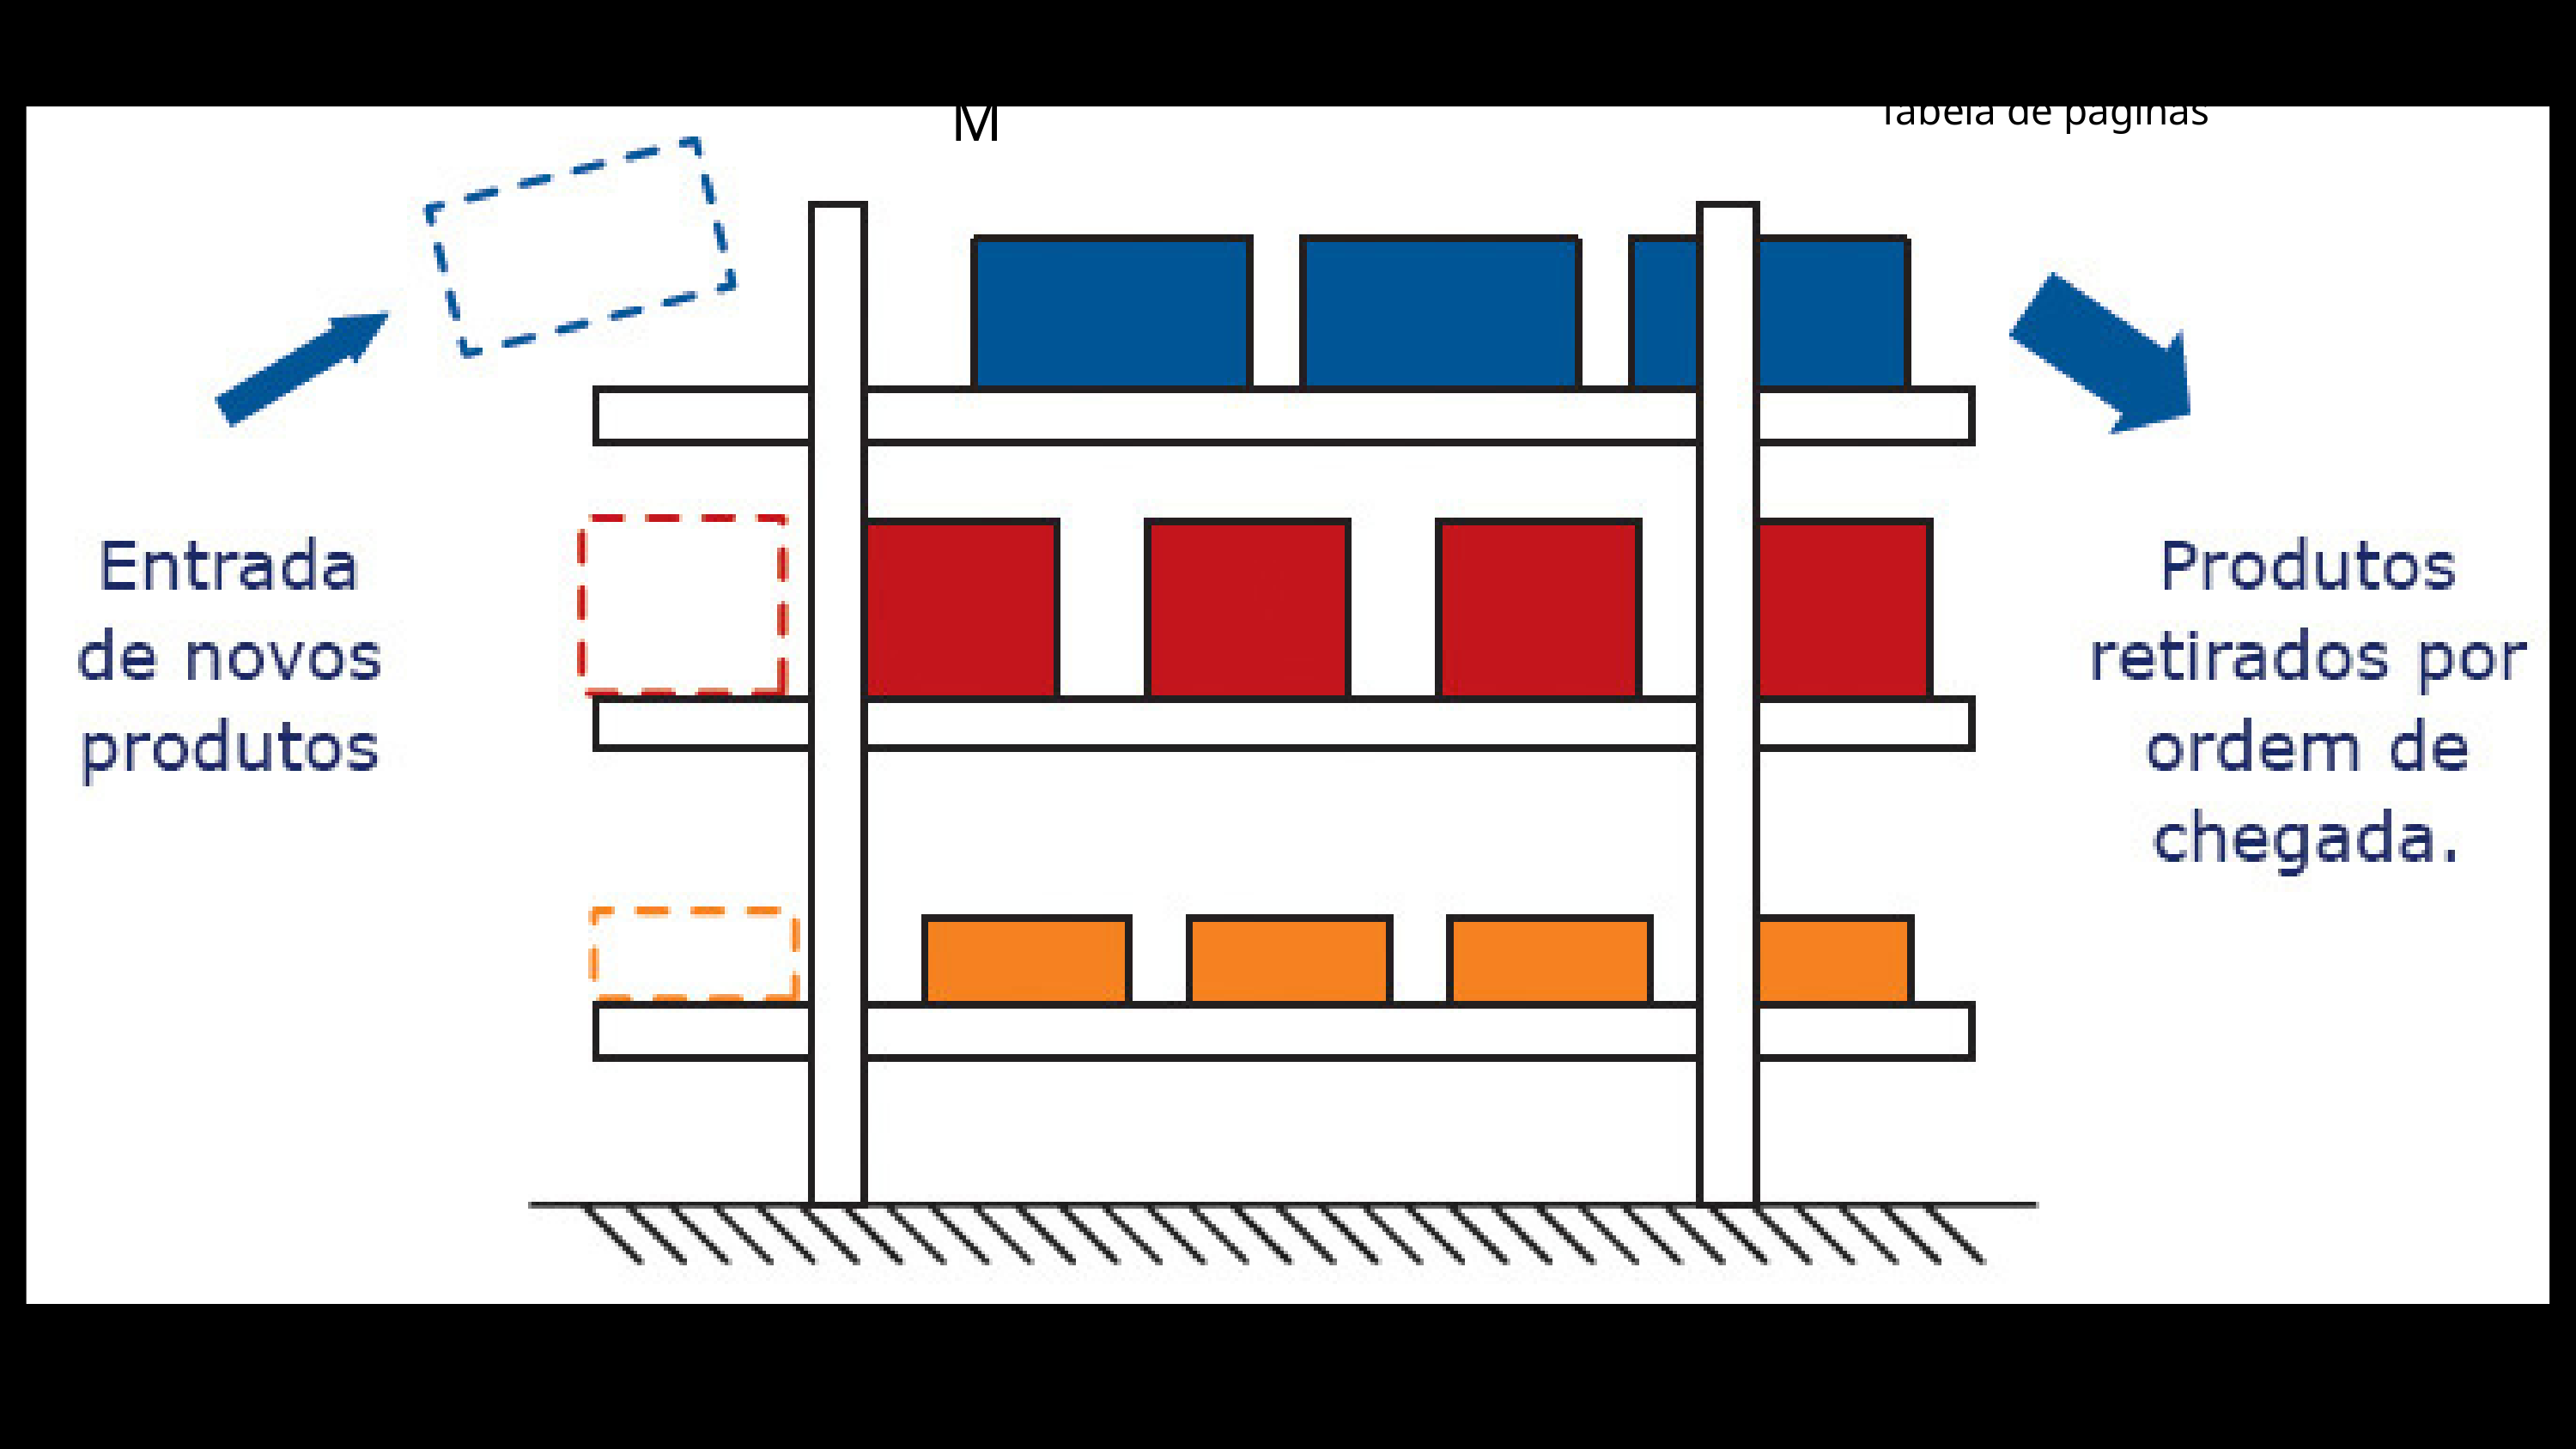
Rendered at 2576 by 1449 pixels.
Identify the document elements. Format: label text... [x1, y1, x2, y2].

text_box RAM [914, 0, 1039, 153]
text_box [26, 106, 2550, 1304]
text_box Tabela de páginas [1807, 77, 2279, 133]
